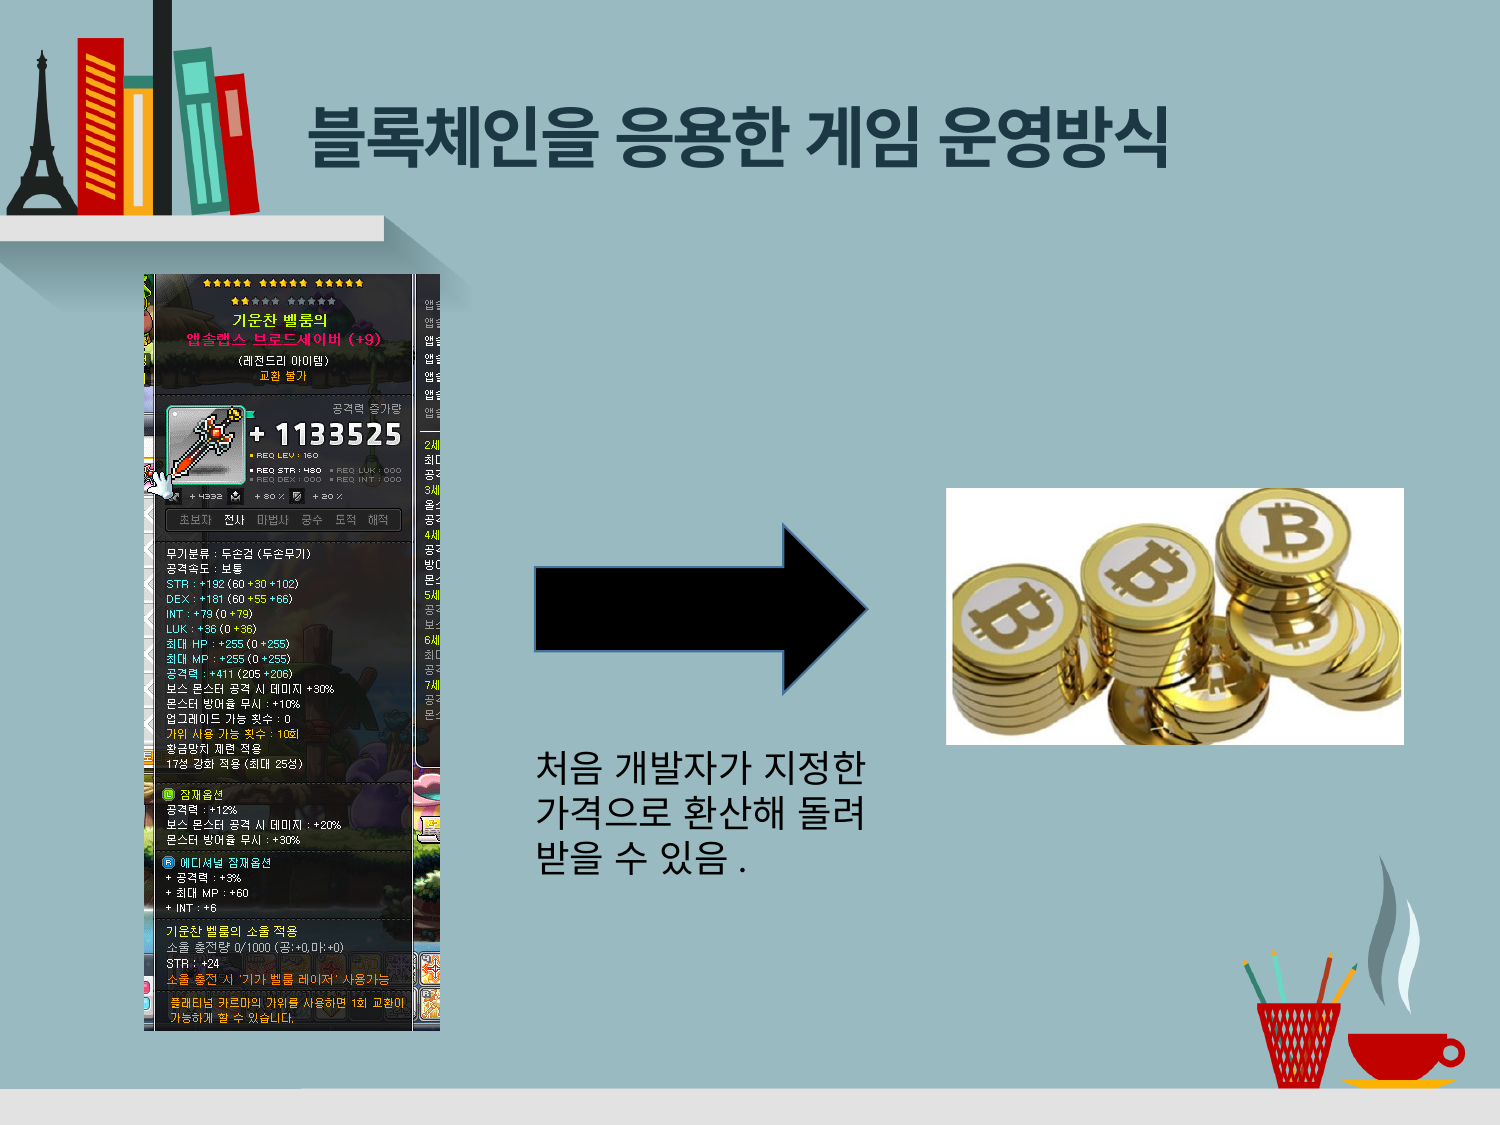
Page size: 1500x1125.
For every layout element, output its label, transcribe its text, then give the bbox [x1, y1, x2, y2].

picture [0, 0, 1500, 1125]
text_box [533, 522, 869, 696]
title 블록체인을 응용한 게임 운영방식 [291, 89, 1270, 194]
text_box 처음 개발자가 지정한 가격으로 환산해 돌려 받을 수 있음. [520, 737, 883, 887]
